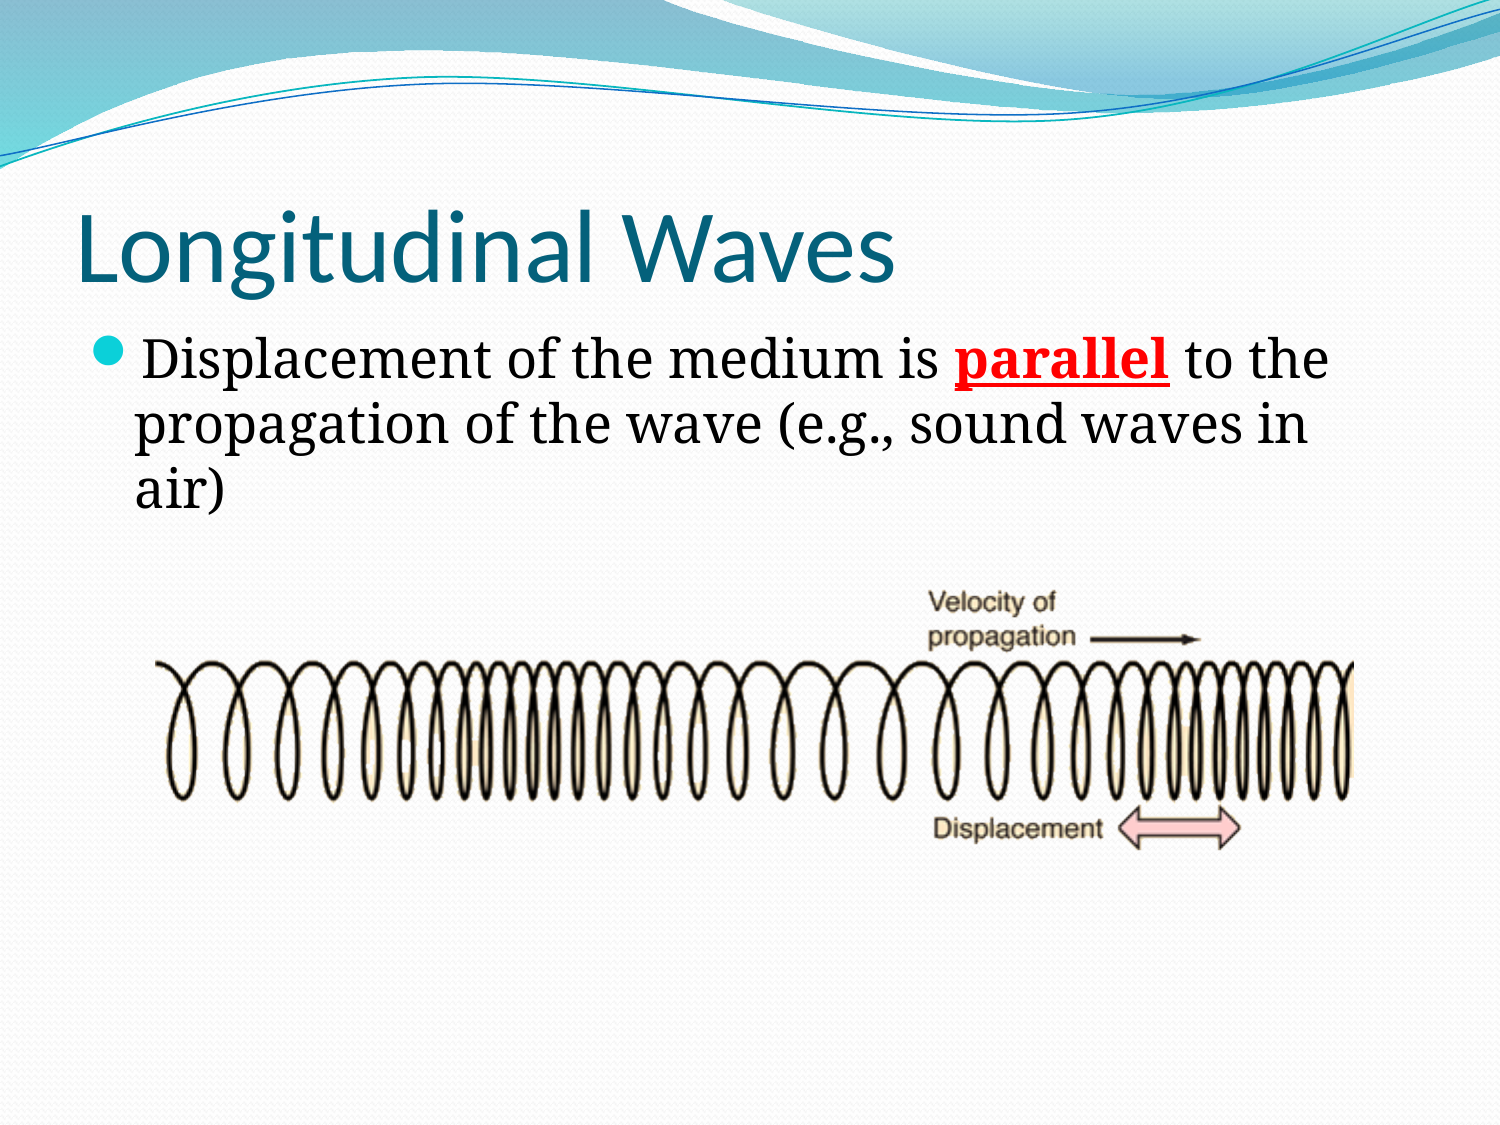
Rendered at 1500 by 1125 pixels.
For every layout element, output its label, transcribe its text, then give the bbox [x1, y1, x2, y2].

list Displacement of the medium is parallel to the propagation of the wave (e.g., sound waves in air) [75, 317, 1425, 538]
picture [155, 574, 1354, 863]
title Longitudinal Waves [75, 115, 1425, 303]
